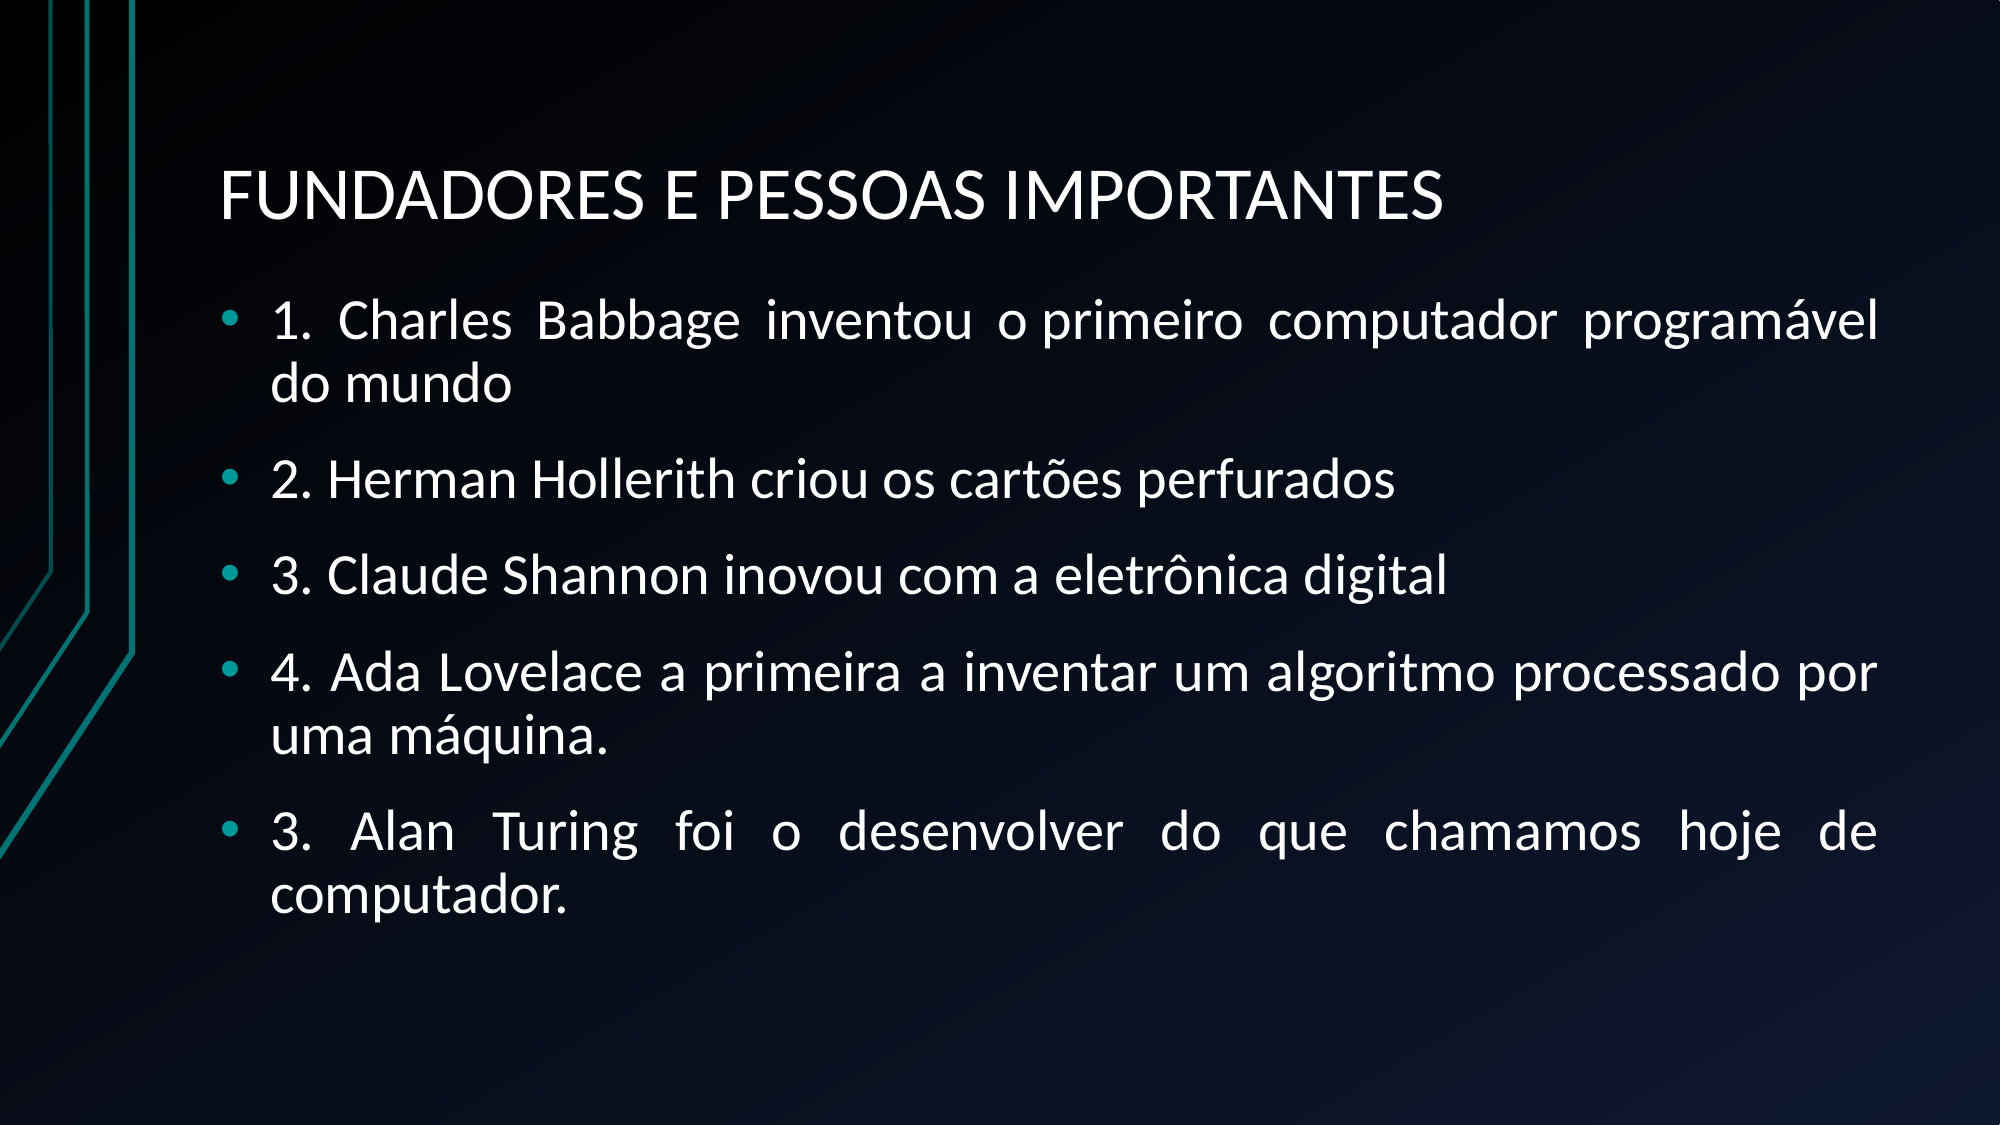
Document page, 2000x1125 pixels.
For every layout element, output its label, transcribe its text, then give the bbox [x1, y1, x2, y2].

list 1. Charles Babbage inventou o primeiro computador programável do mundo 2. Herman Hollerith criou os cartões perfurados 3. Claude Shannon inovou com a eletrônica digital 4. Ada Lovelace a primeira a inventar um algoritmo processado por uma máquina. 3. Alan Turing foi o desenvolver do que chamamos hoje de computador. [199, 279, 1900, 1012]
title FUNDADORES E PESSOAS IMPORTANTES [199, 45, 1900, 246]
